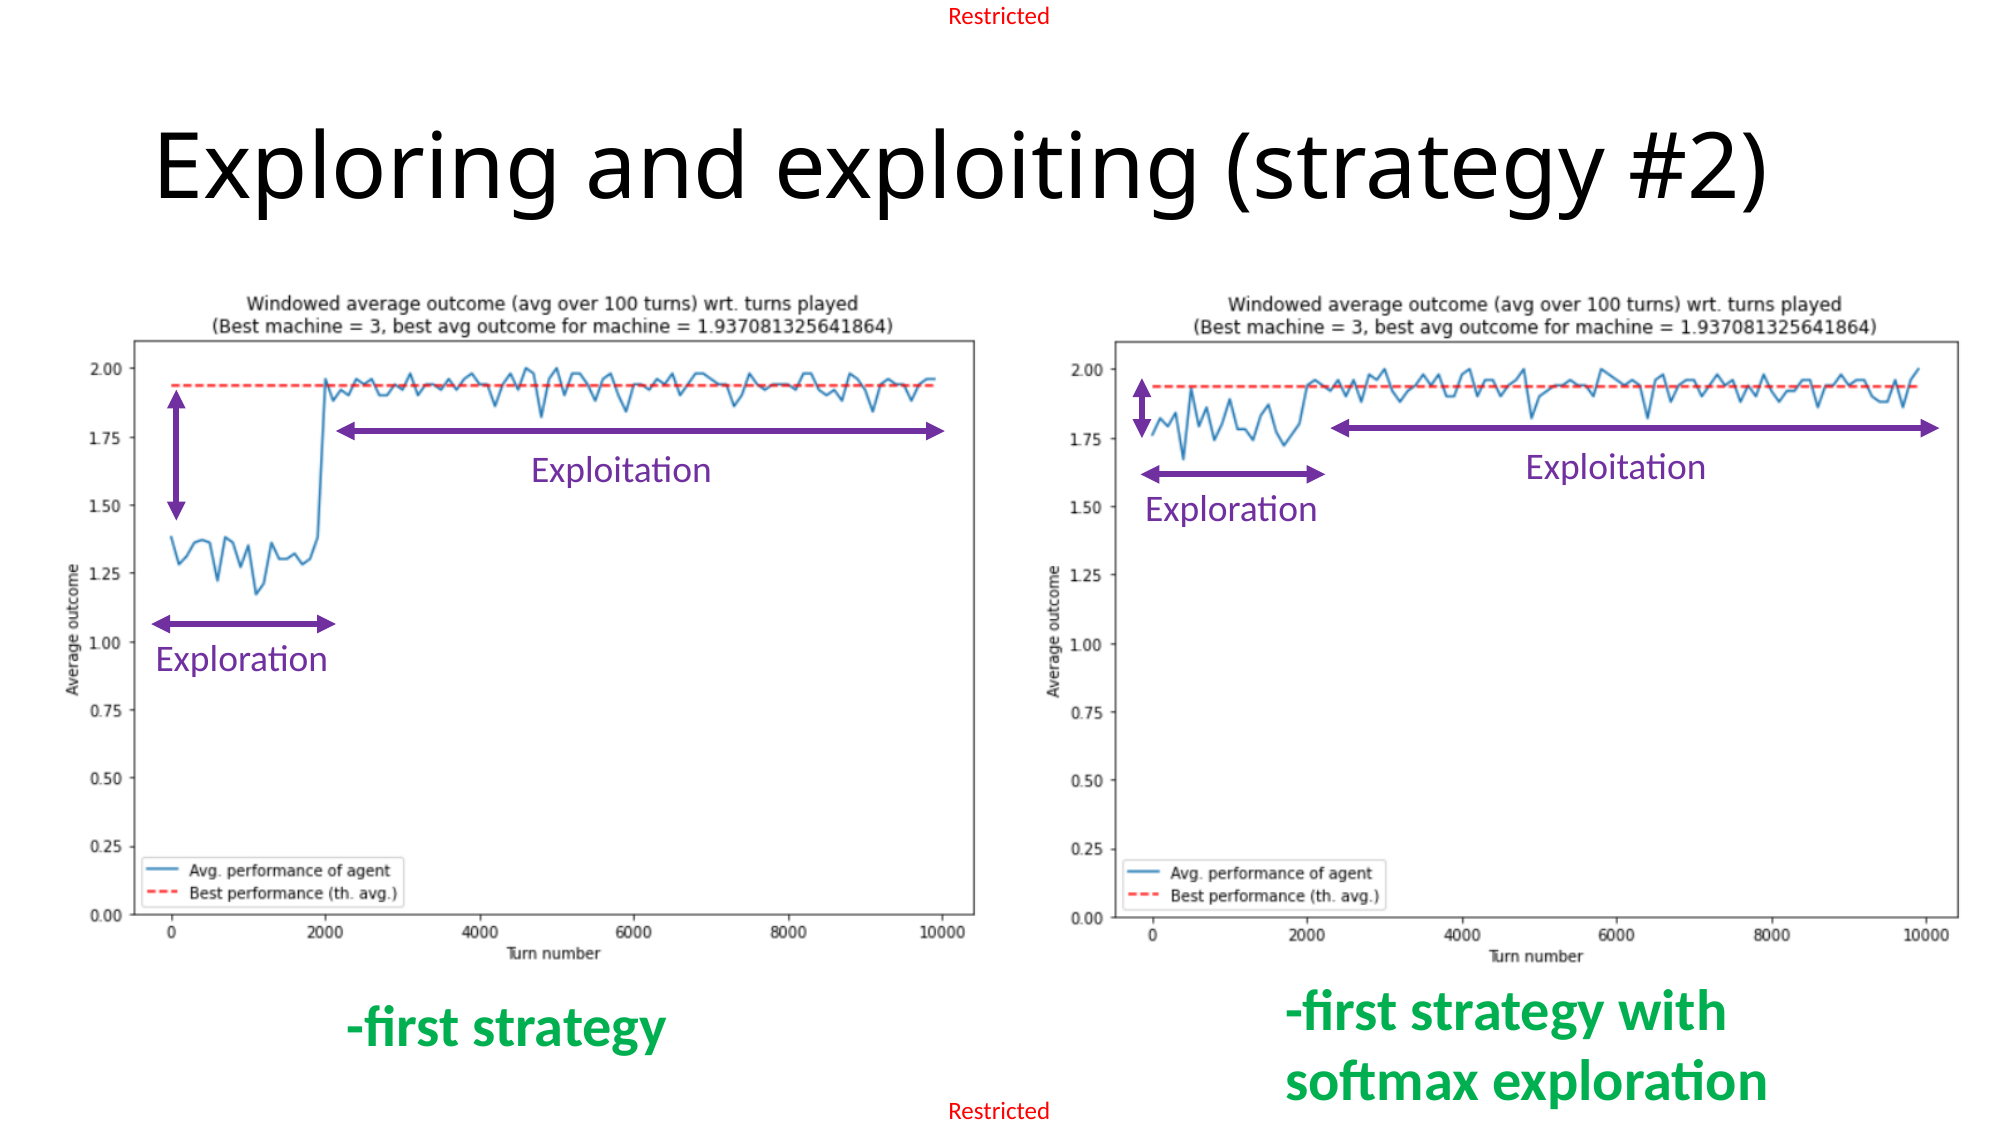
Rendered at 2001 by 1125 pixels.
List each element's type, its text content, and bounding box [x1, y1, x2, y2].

picture [1026, 277, 1972, 969]
title Exploring and exploiting (strategy #2) [137, 59, 1863, 278]
picture [42, 280, 991, 978]
